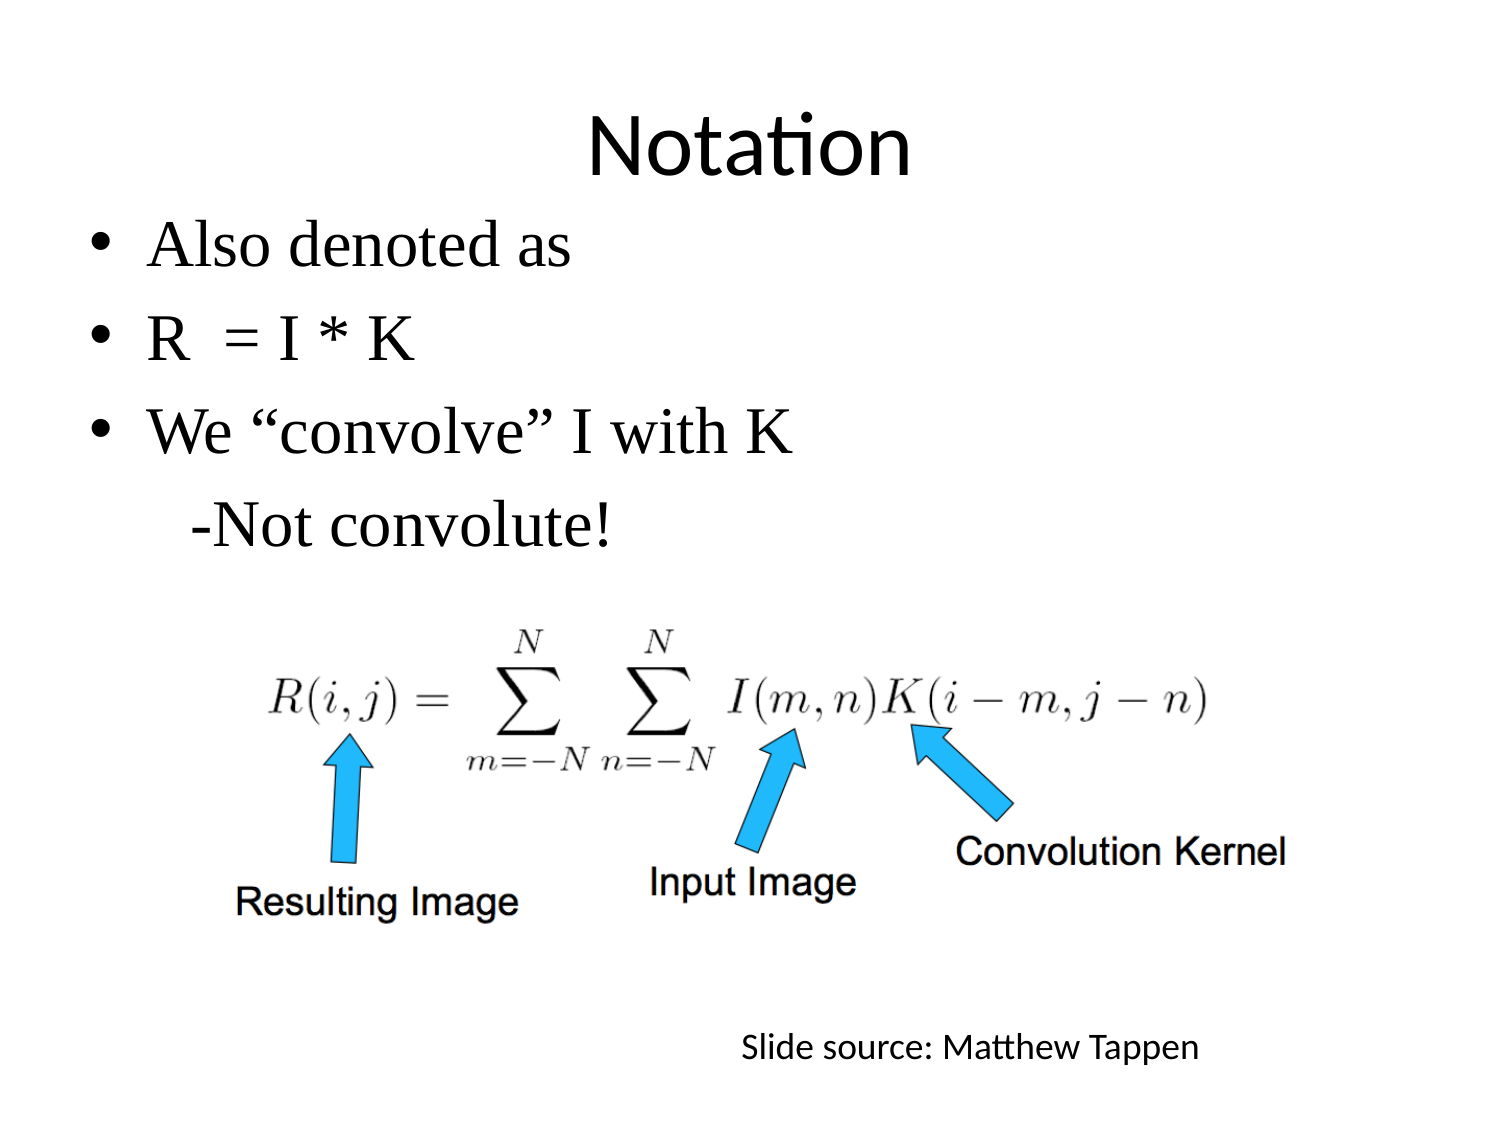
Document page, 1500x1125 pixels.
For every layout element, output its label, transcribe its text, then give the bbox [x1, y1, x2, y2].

picture [191, 618, 1347, 955]
text_box Notation [74, 45, 1425, 192]
text_box Also denoted as R = I * K We “convolve” I with K -Not convolute! [74, 192, 1425, 1125]
